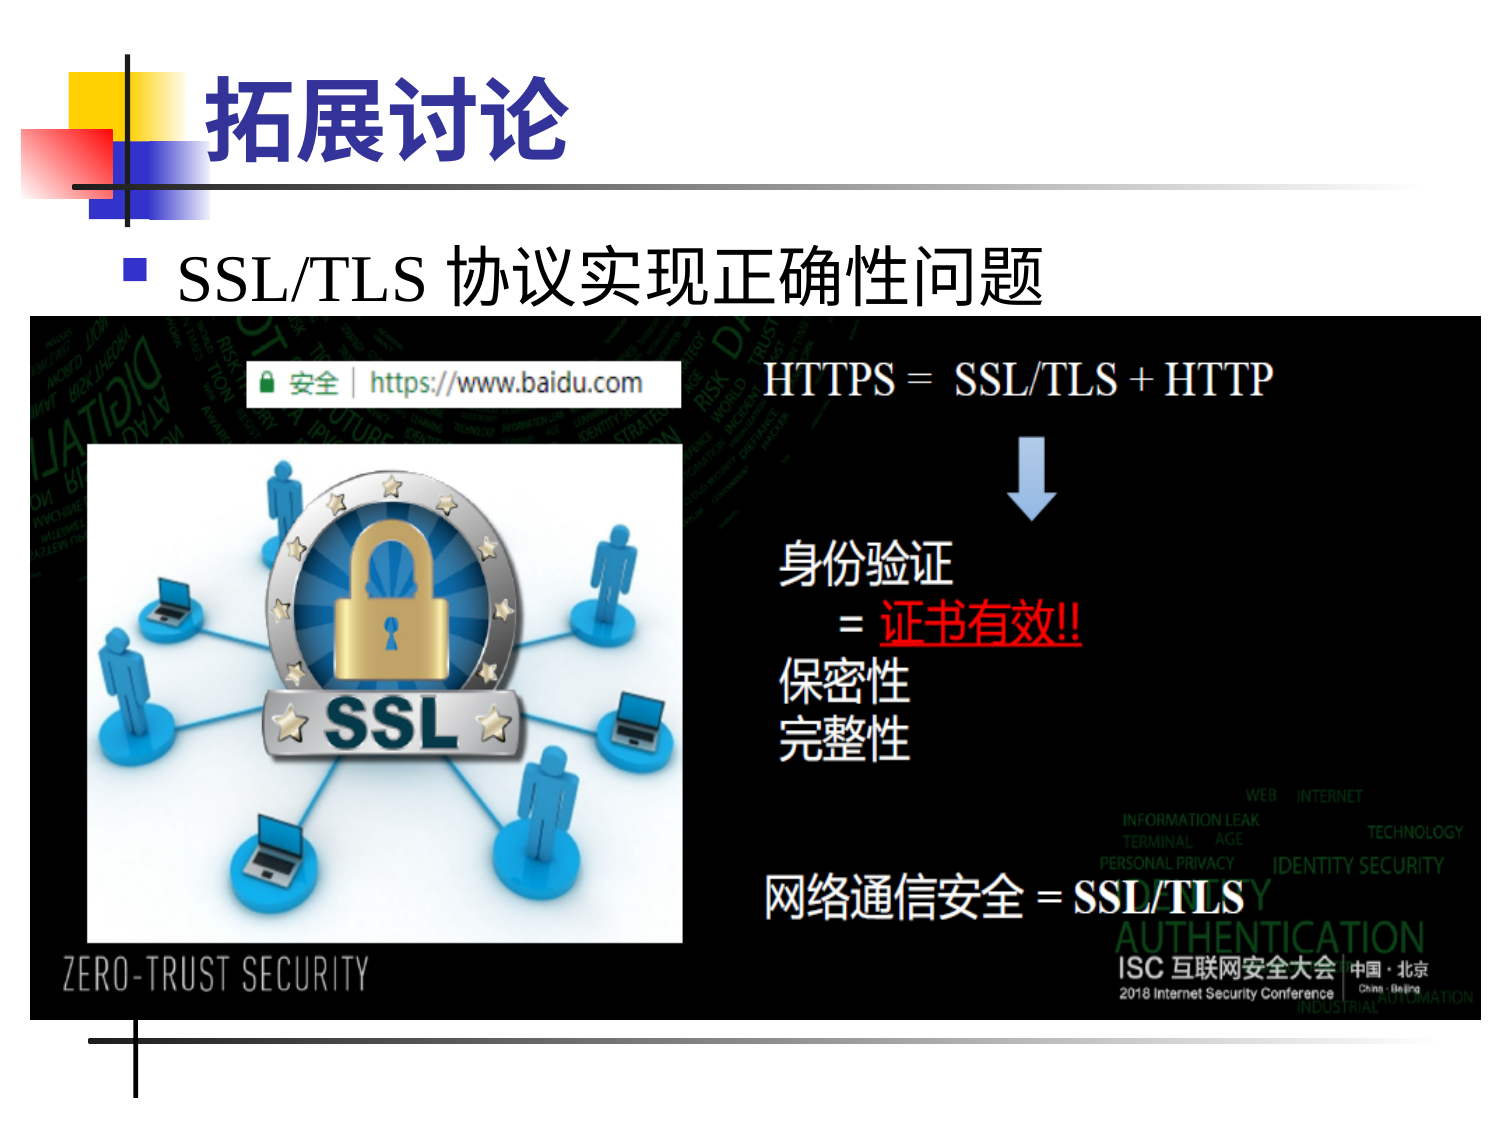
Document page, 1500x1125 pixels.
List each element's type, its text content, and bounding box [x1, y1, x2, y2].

list SSL/TLS协议实现正确性问题 [104, 213, 1381, 315]
title 拓展讨论 [188, 23, 1468, 181]
picture [29, 316, 1481, 1021]
